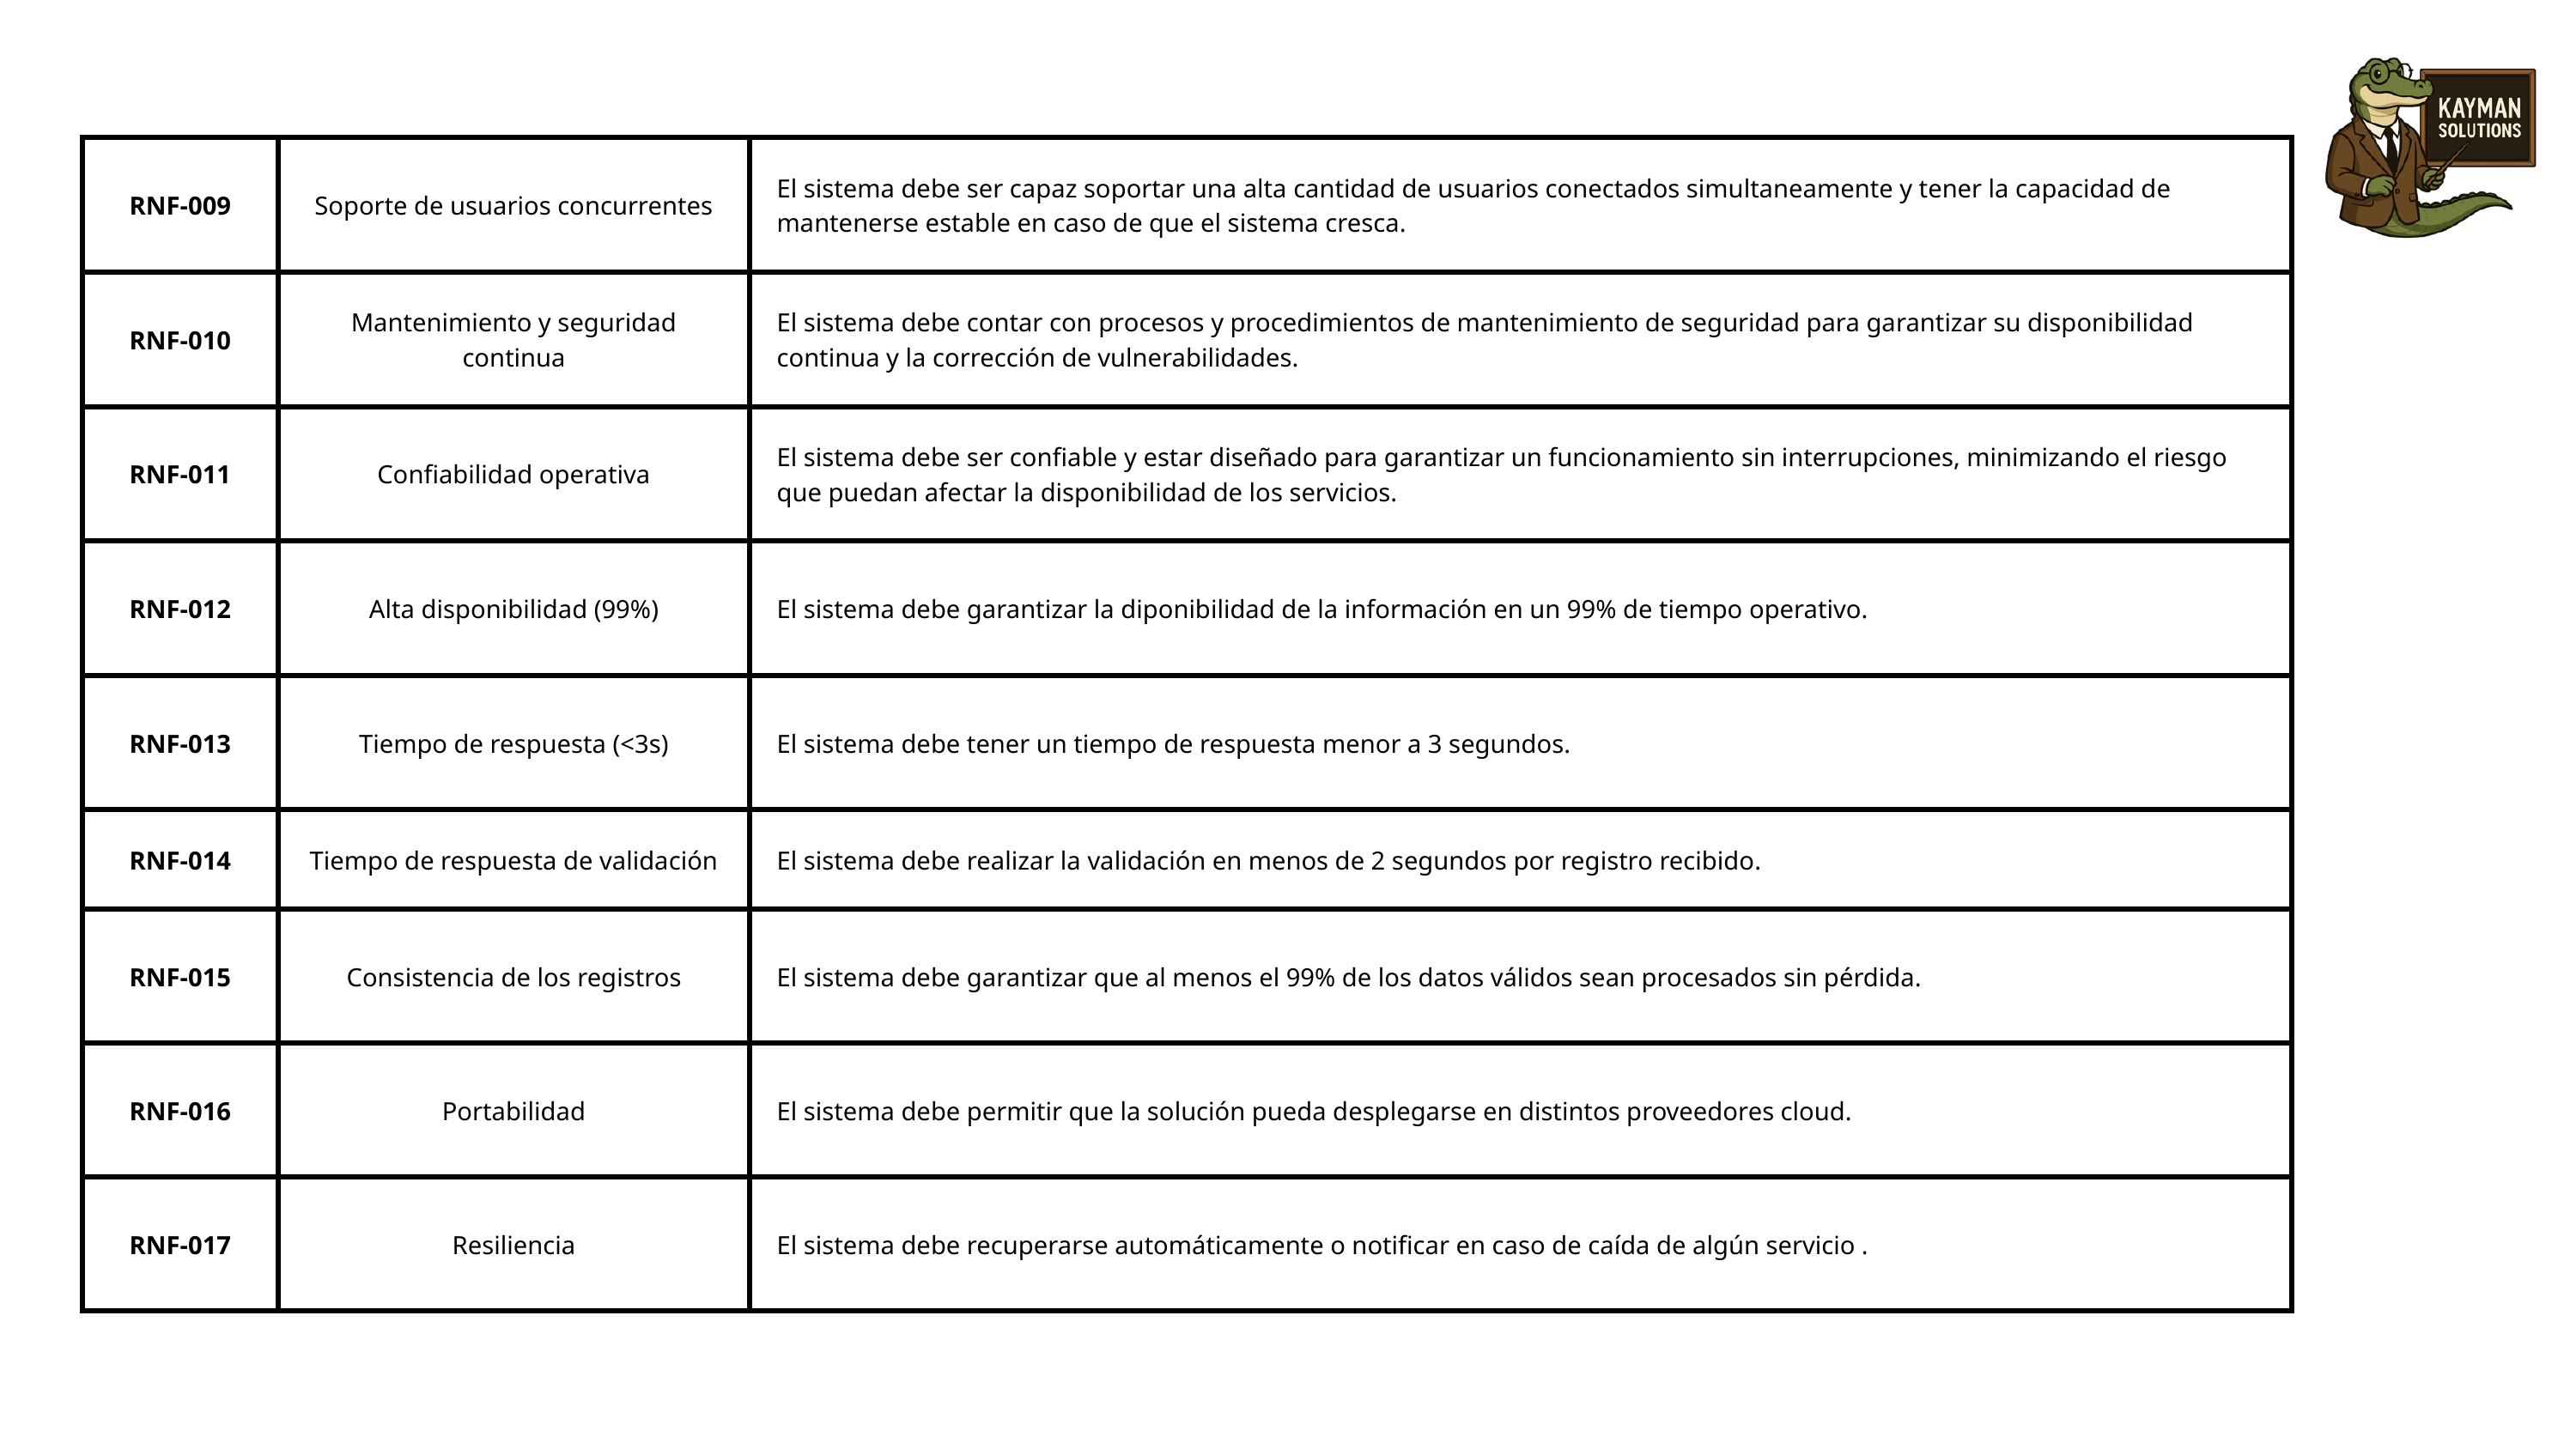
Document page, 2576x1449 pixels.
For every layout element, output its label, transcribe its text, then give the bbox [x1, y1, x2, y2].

table_header Soporte de usuarios concurrentes [281, 140, 747, 270]
table_cell Tiempo de respuesta de validación [281, 812, 747, 906]
table_cell Mantenimiento y seguridad continua [281, 275, 747, 404]
table_cell RNF-014 [85, 812, 276, 906]
table_cell Resiliencia [281, 1179, 747, 1308]
table_cell El sistema debe tener un tiempo de respuesta menor a 3 segundos. [752, 678, 2289, 807]
table_cell El sistema debe garantizar que al menos el 99% de los datos válidos sean procesados sin pérdida. [752, 912, 2289, 1040]
table_cell El sistema debe realizar la validación en menos de 2 segundos por registro recibido. [752, 812, 2289, 906]
table_cell RNF-013 [85, 678, 276, 807]
table_cell RNF-017 [85, 1179, 276, 1308]
table_header El sistema debe ser capaz soportar una alta cantidad de usuarios conectados simultaneamente y tener la capacidad de mantenerse estable en caso de que el sistema cresca. [752, 140, 2289, 270]
table_cell Alta disponibilidad (99%) [281, 543, 747, 673]
table_cell RNF-011 [85, 409, 276, 538]
table_cell RNF-010 [85, 275, 276, 404]
table_cell RNF-012 [85, 543, 276, 673]
table_cell El sistema debe contar con procesos y procedimientos de mantenimiento de seguridad para garantizar su disponibilidad continua y la corrección de vulnerabilidades. [752, 275, 2289, 404]
table_cell Consistencia de los registros [281, 912, 747, 1040]
table_cell Tiempo de respuesta (<3s) [281, 678, 747, 807]
table_cell El sistema debe permitir que la solución pueda desplegarse en distintos proveedores cloud. [752, 1046, 2289, 1174]
table_cell El sistema debe recuperarse automáticamente o notificar en caso de caída de algún servicio . [752, 1179, 2289, 1308]
table_cell Portabilidad [281, 1046, 747, 1174]
table_cell El sistema debe garantizar la diponibilidad de la información en un 99% de tiempo operativo. [752, 543, 2289, 673]
text_box [2317, 31, 2545, 259]
table_cell RNF-015 [85, 912, 276, 1040]
table_header RNF-009 [85, 140, 276, 270]
table_cell Confiabilidad operativa [281, 409, 747, 538]
table_cell RNF-016 [85, 1046, 276, 1174]
table_cell El sistema debe ser confiable y estar diseñado para garantizar un funcionamiento sin interrupciones, minimizando el riesgo que puedan afectar la disponibilidad de los servicios. [752, 409, 2289, 538]
